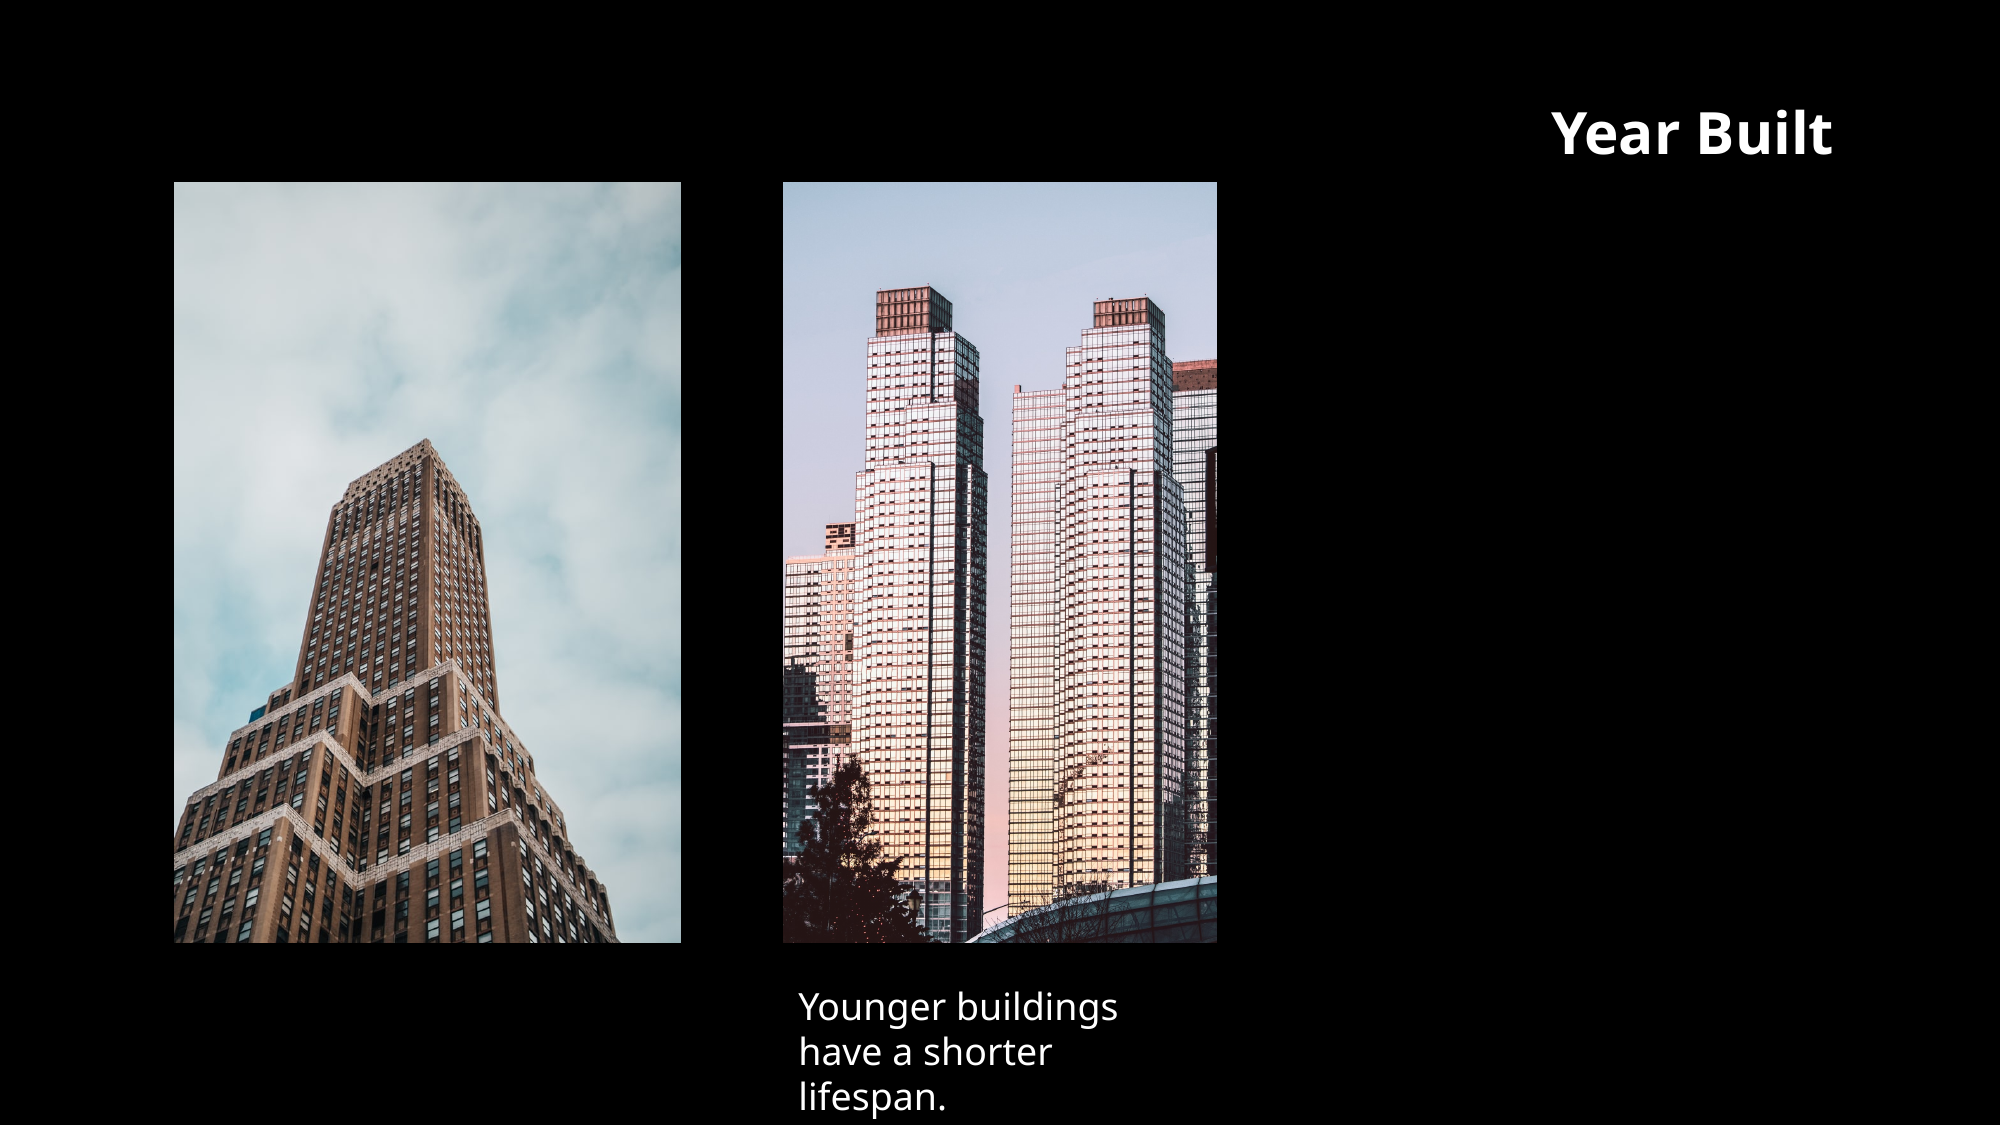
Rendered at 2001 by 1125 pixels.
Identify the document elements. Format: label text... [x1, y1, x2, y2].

text_box Younger buildings have a shorter lifespan. [783, 975, 1217, 1125]
text_box Year Built [1248, 43, 1850, 220]
picture [783, 182, 1217, 943]
picture [174, 182, 681, 943]
